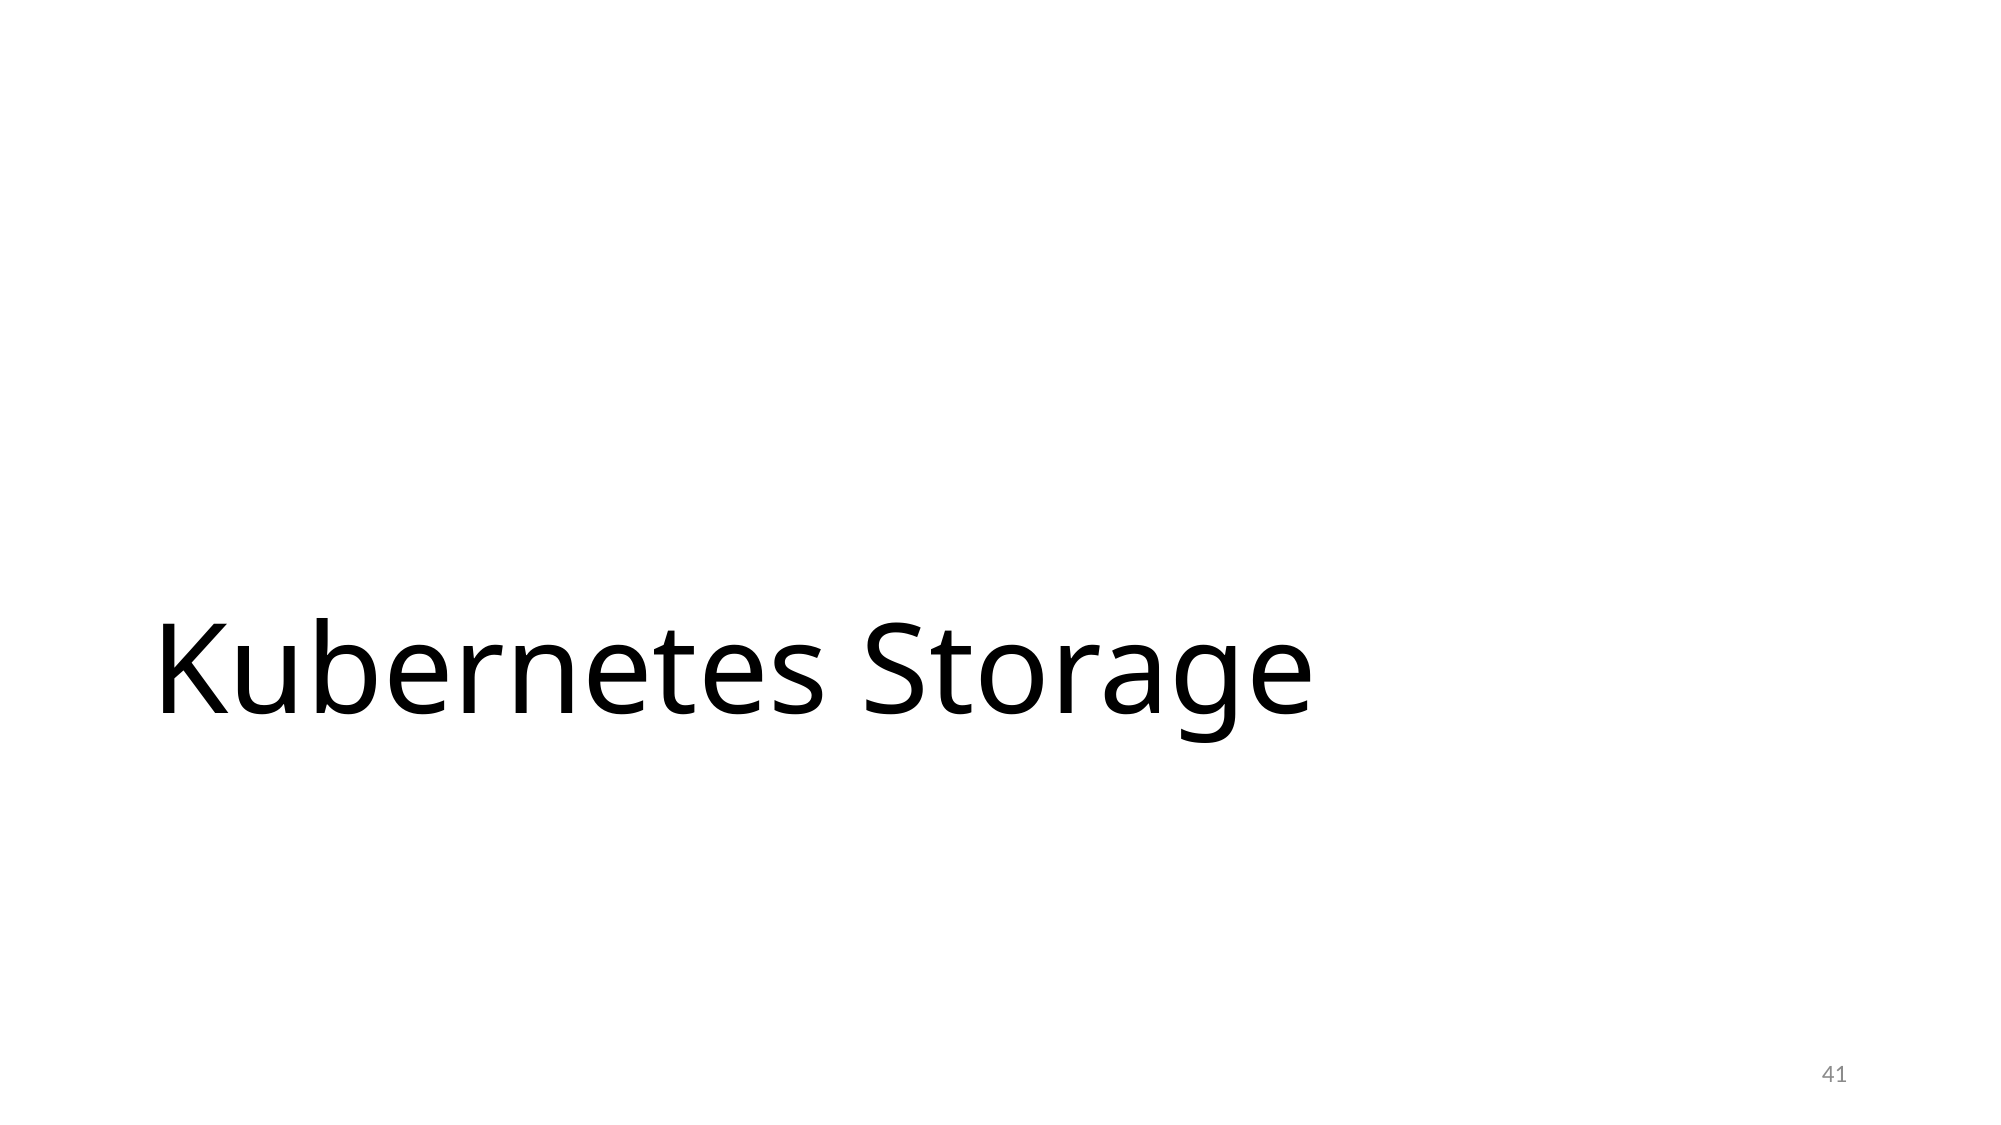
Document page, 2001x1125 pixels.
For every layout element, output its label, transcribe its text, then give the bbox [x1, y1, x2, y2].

slide_number 41 [1412, 1042, 1863, 1103]
title Kubernetes Storage [136, 280, 1862, 749]
